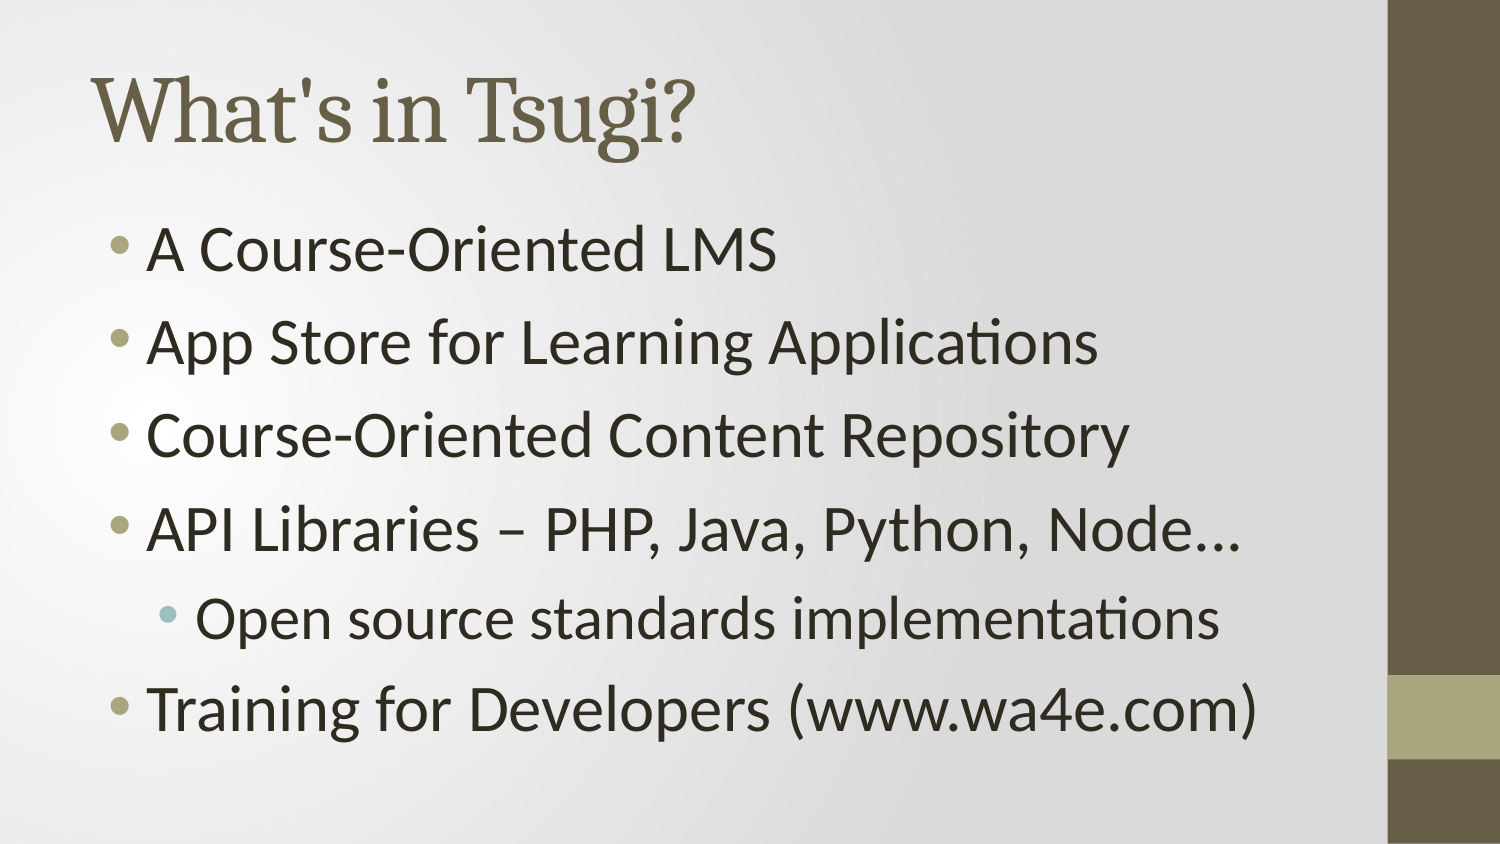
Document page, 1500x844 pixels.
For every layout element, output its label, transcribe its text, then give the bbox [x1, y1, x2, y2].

list A Course-Oriented LMS App Store for Learning Applications Course-Oriented Content Repository API Libraries – PHP, Java, Python, Node... Open source standards implementations Training for Developers (www.wa4e.com) [75, 196, 1325, 788]
title What's in Tsugi? [75, 33, 1325, 175]
